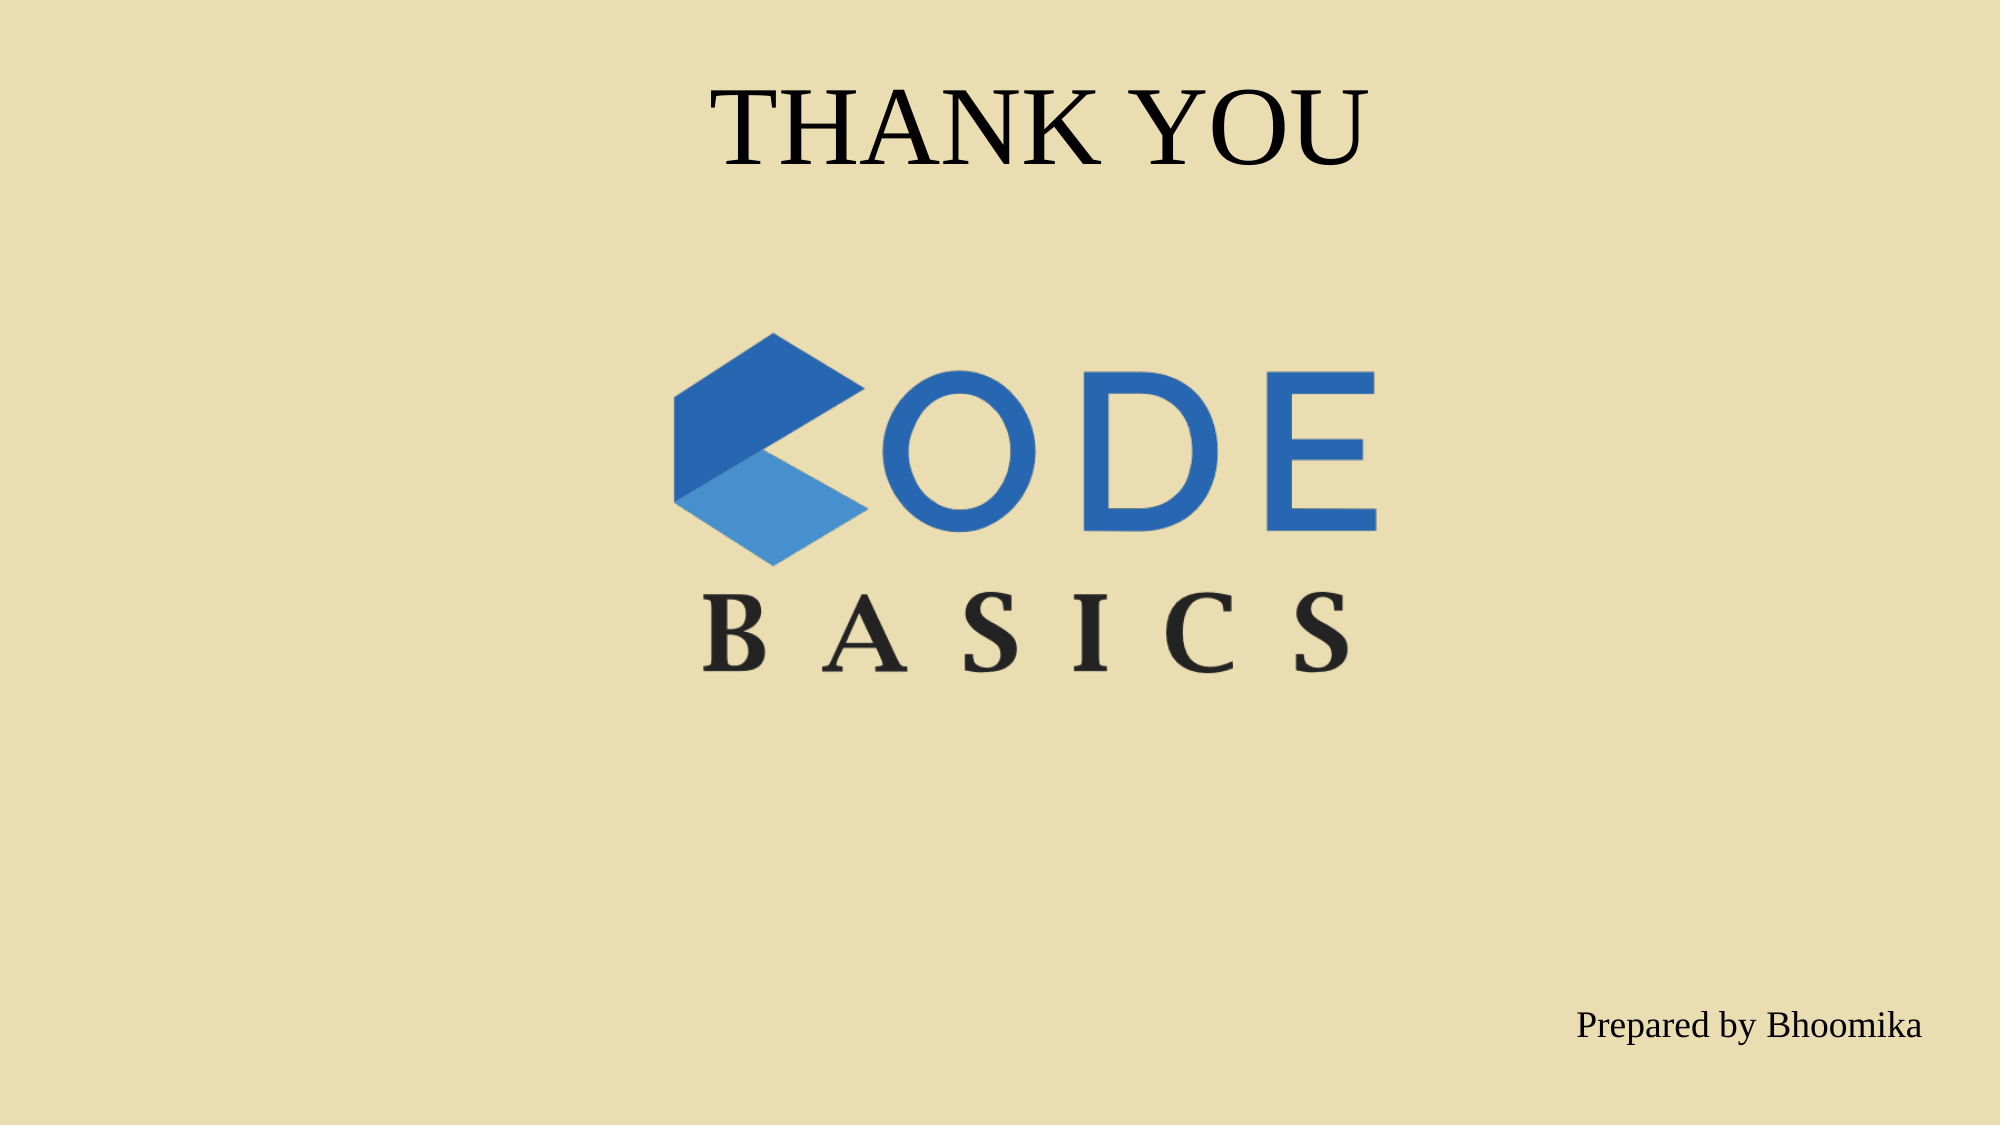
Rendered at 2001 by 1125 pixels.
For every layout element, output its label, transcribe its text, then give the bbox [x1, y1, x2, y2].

title THANK YOU [137, 59, 1944, 1054]
picture [632, 326, 1420, 691]
text_box Prepared by Bhoomika [1561, 992, 1944, 1053]
